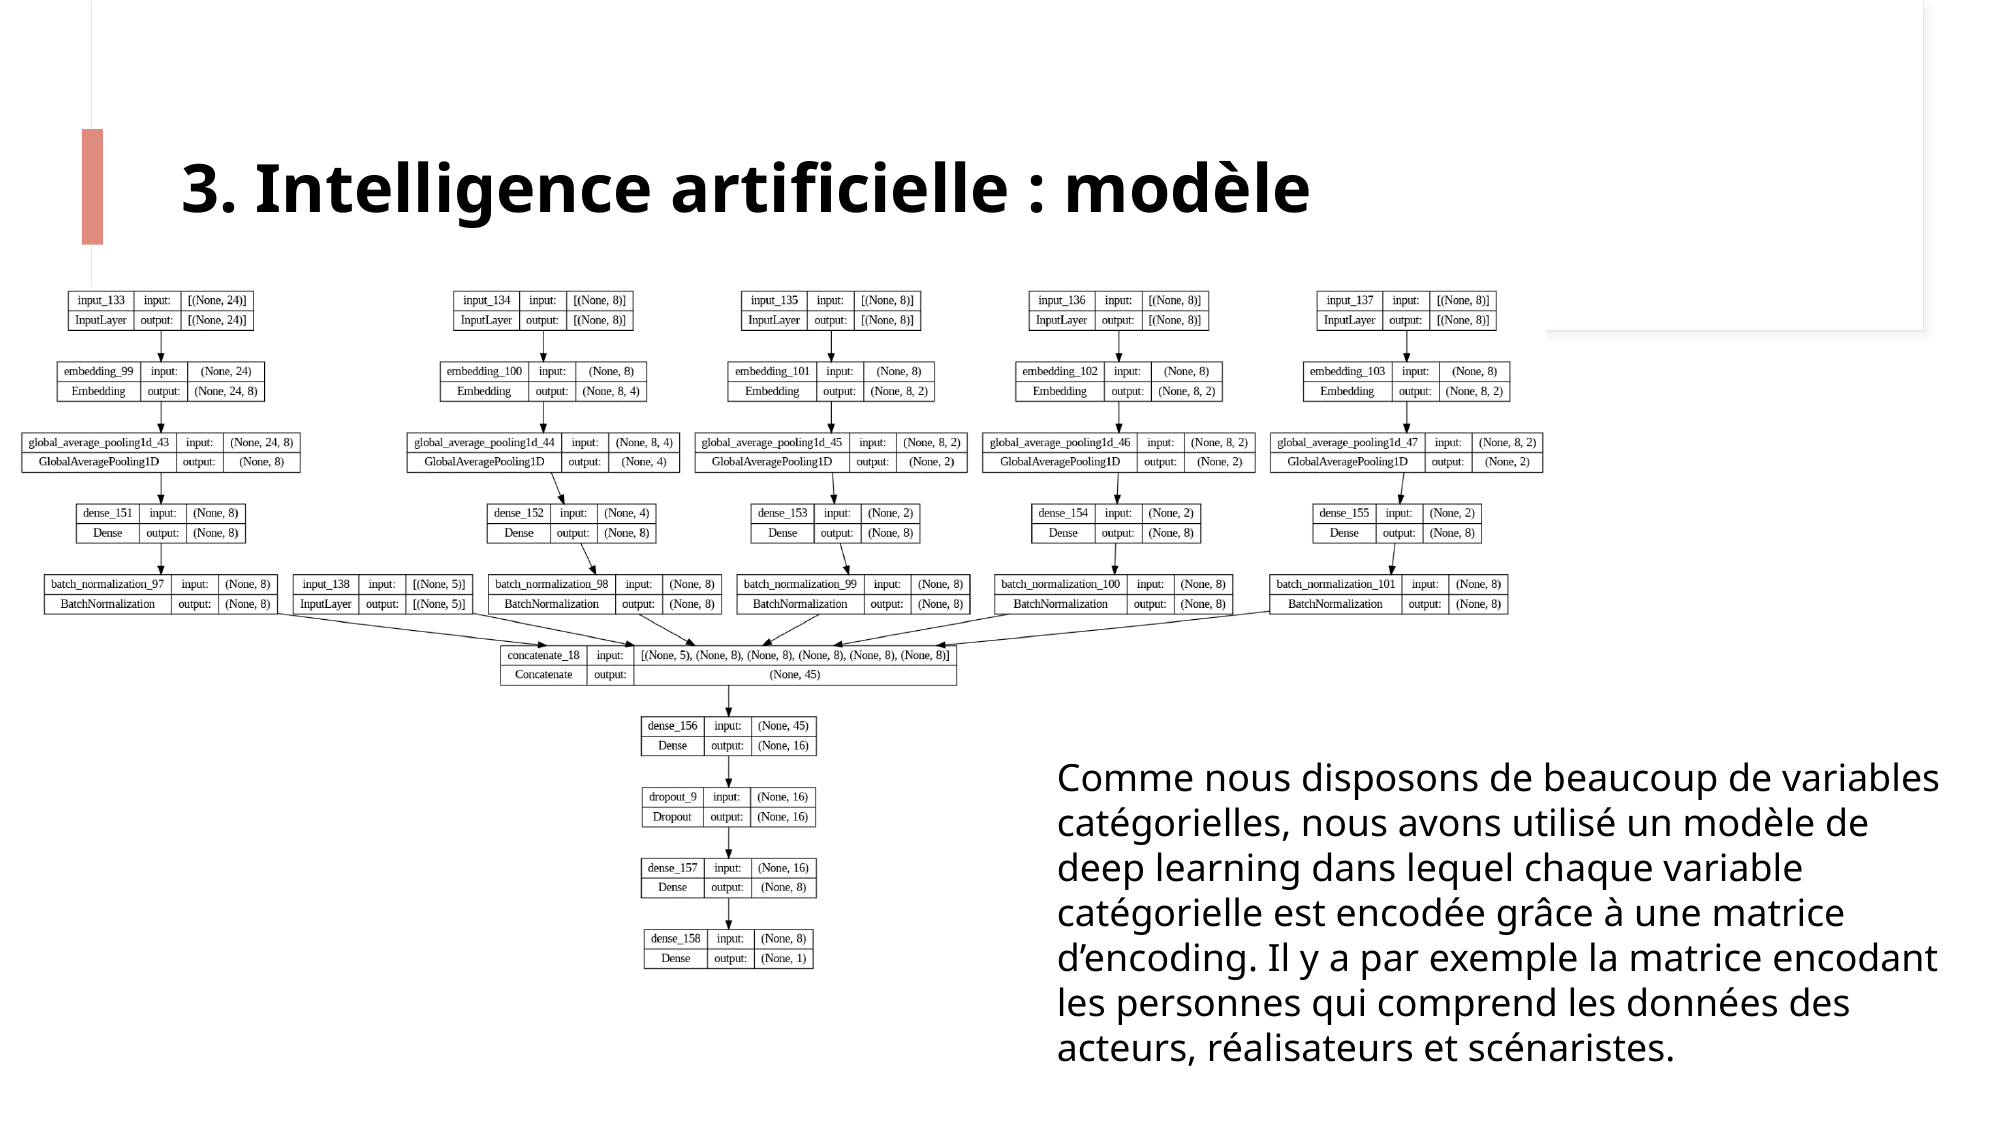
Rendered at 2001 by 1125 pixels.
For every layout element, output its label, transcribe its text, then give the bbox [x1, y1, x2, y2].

picture [18, 287, 1546, 972]
title 3. Intelligence artificielle : modèle [166, 93, 1834, 288]
text_box Comme nous disposons de beaucoup de variables catégorielles, nous avons utilisé un modèle de deep learning dans lequel chaque variable catégorielle est encodée grâce à une matrice d’encoding. Il y a par exemple la matrice encodant les personnes qui comprend les données des acteurs, réalisateurs et scénaristes. [1042, 746, 1982, 1125]
